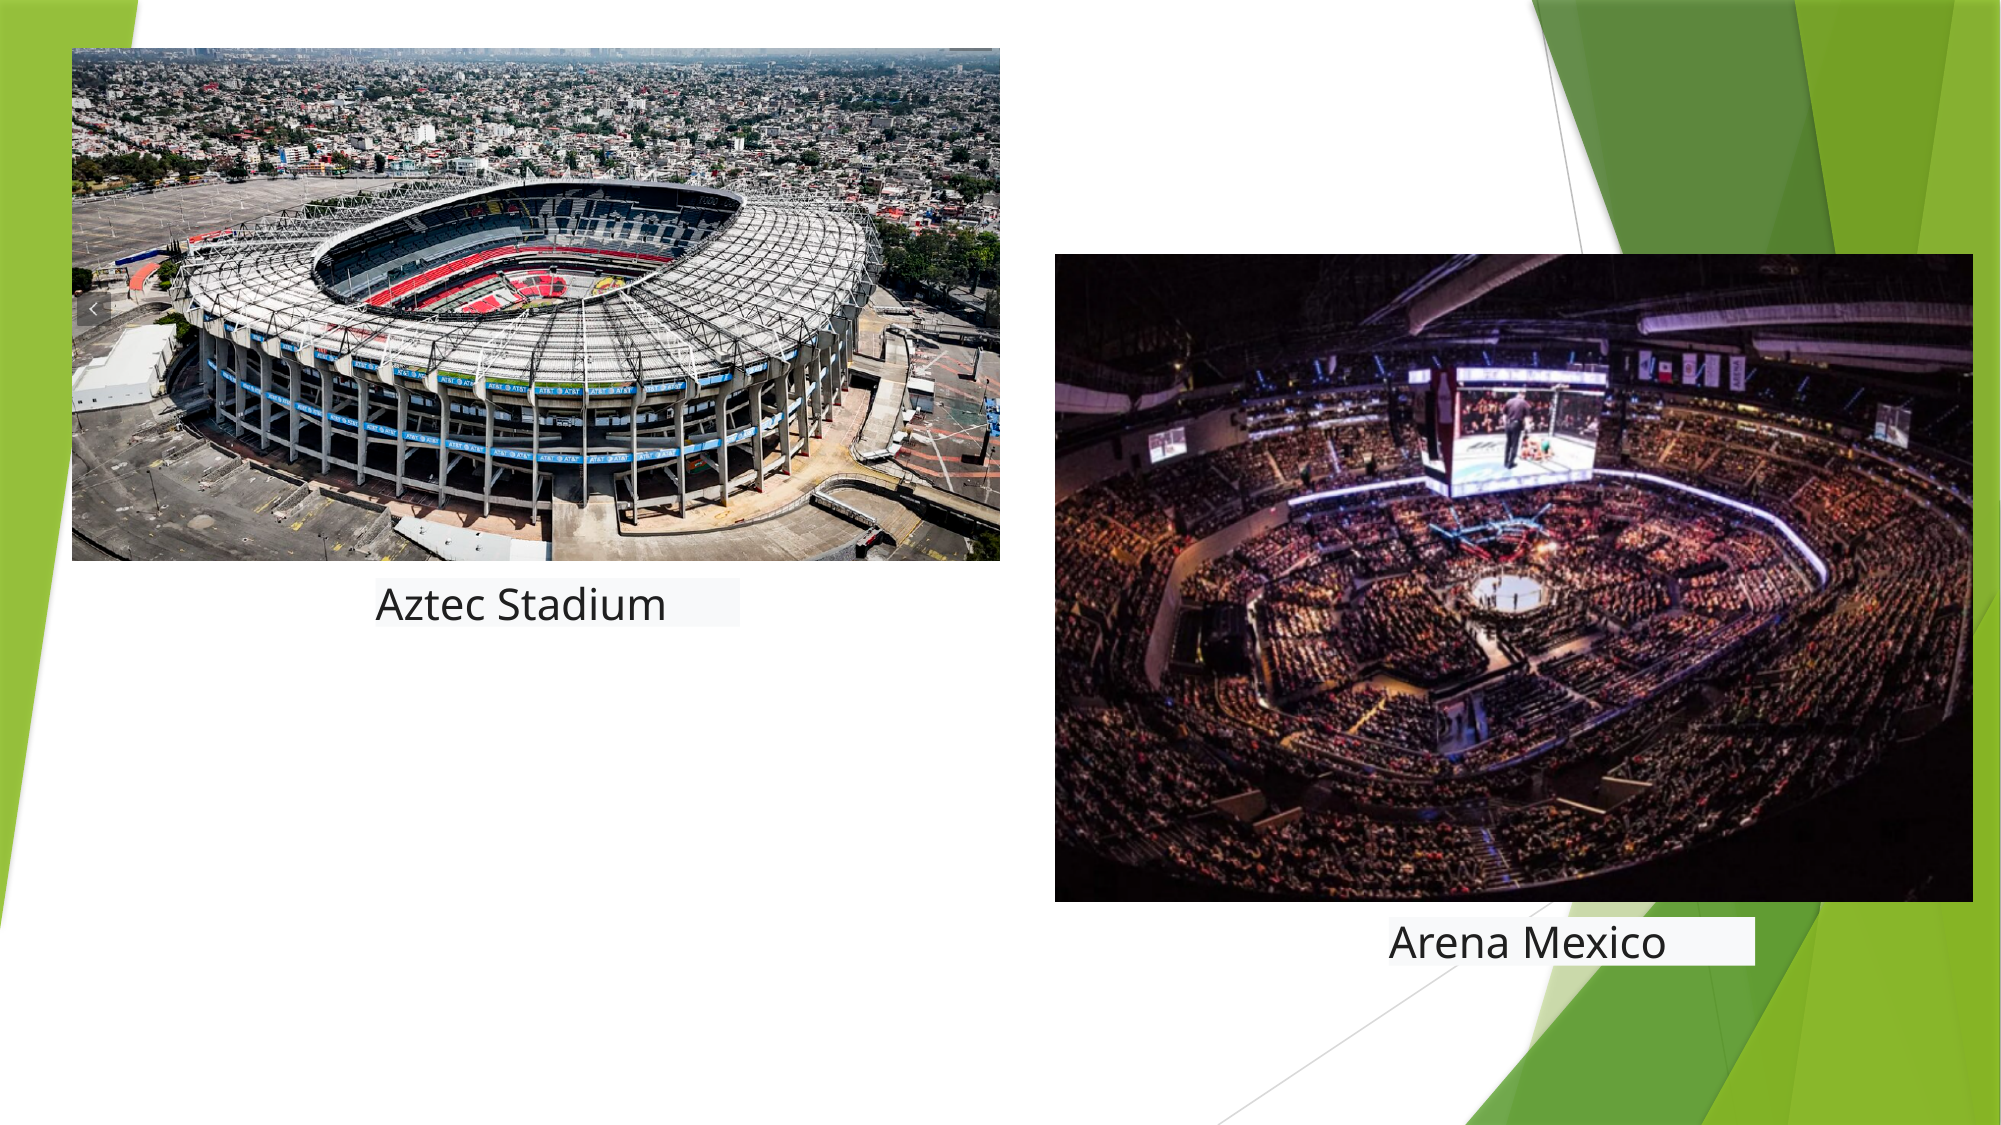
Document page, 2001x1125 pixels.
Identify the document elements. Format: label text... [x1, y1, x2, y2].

text_box Aztec Stadium [375, 578, 740, 627]
picture [72, 48, 1001, 561]
picture [1054, 253, 1973, 903]
text_box Arena Mexico [1388, 917, 1756, 966]
